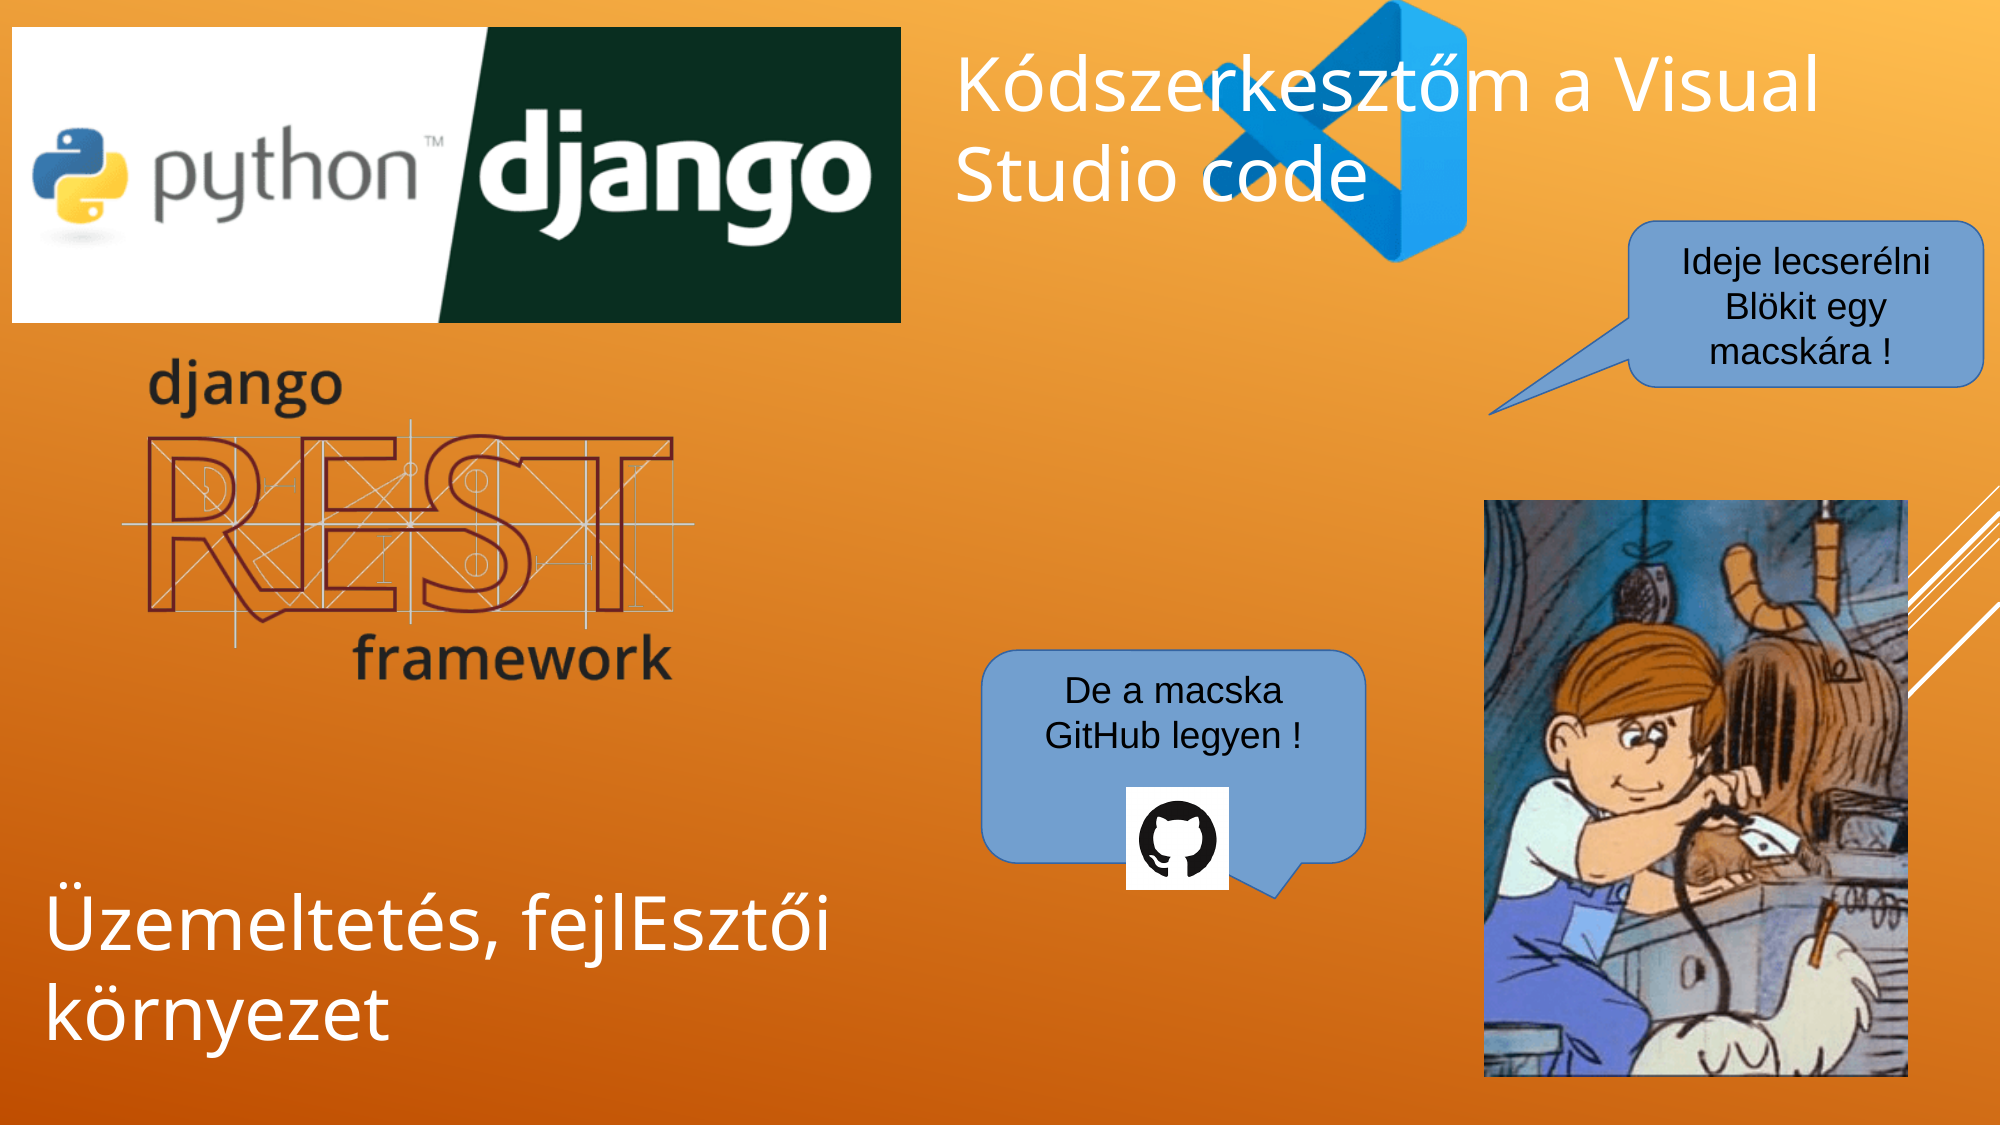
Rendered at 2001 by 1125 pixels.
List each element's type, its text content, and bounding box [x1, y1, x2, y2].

text_box De a macska GitHub legyen ! [981, 650, 1366, 899]
title Üzemeltetés, fejlEsztői környezet [28, 841, 1082, 1089]
text_box Ideje lecserélni Blökit egy macskára ! [1489, 221, 1984, 415]
text_box Kódszerkesztőm a Visual Studio code [1467, 28, 1924, 224]
picture [1484, 500, 1908, 1077]
picture [1126, 787, 1229, 890]
picture [34, 354, 785, 686]
picture [1203, 0, 1467, 263]
picture [12, 27, 901, 323]
text_box Kódszerkesztőm a Visual Studio code [940, 28, 1203, 224]
